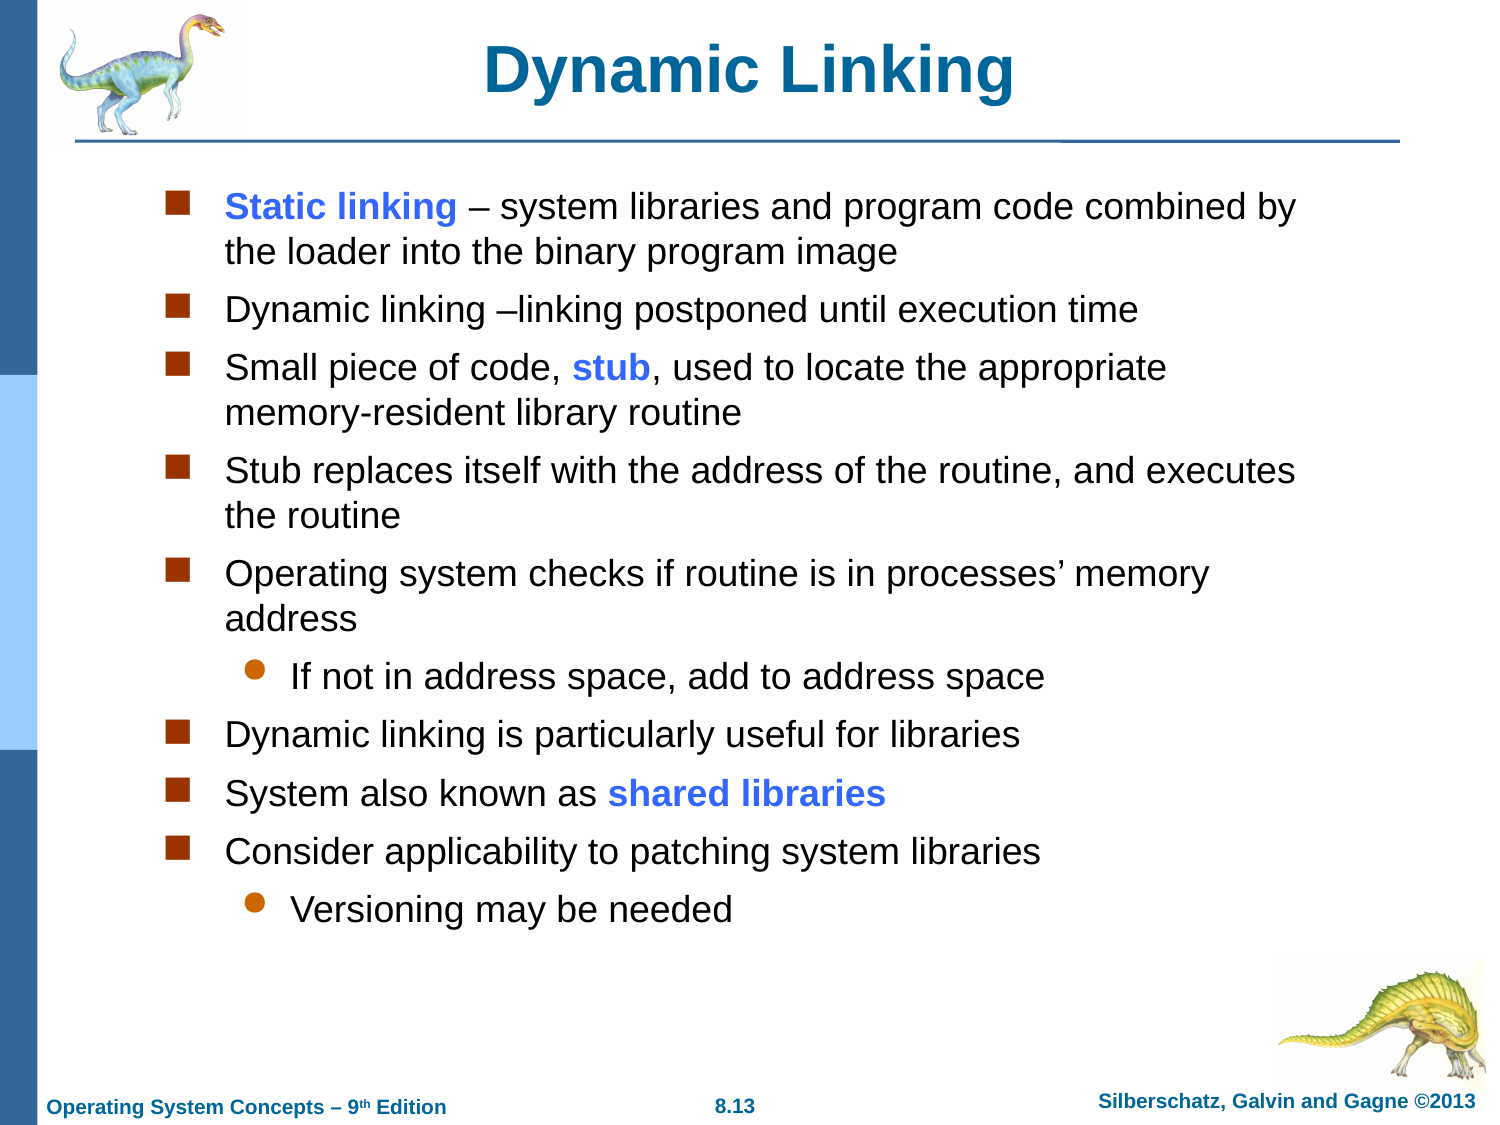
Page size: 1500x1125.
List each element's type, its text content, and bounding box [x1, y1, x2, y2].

list Static linking – system libraries and program code combined by the loader into the binary program image Dynamic linking –linking postponed until execution time Small piece of code, stub, used to locate the appropriate memory-resident library routine Stub replaces itself with the address of the routine, and executes the routine Operating system checks if routine is in processes’ memory address If not in address space, add to address space Dynamic linking is particularly useful for libraries System also known as shared libraries Consider applicability to patching system libraries Versioning may be needed [153, 174, 1321, 939]
picture [1275, 959, 1486, 1090]
picture [46, 0, 243, 149]
title Dynamic Linking [75, 19, 1425, 114]
